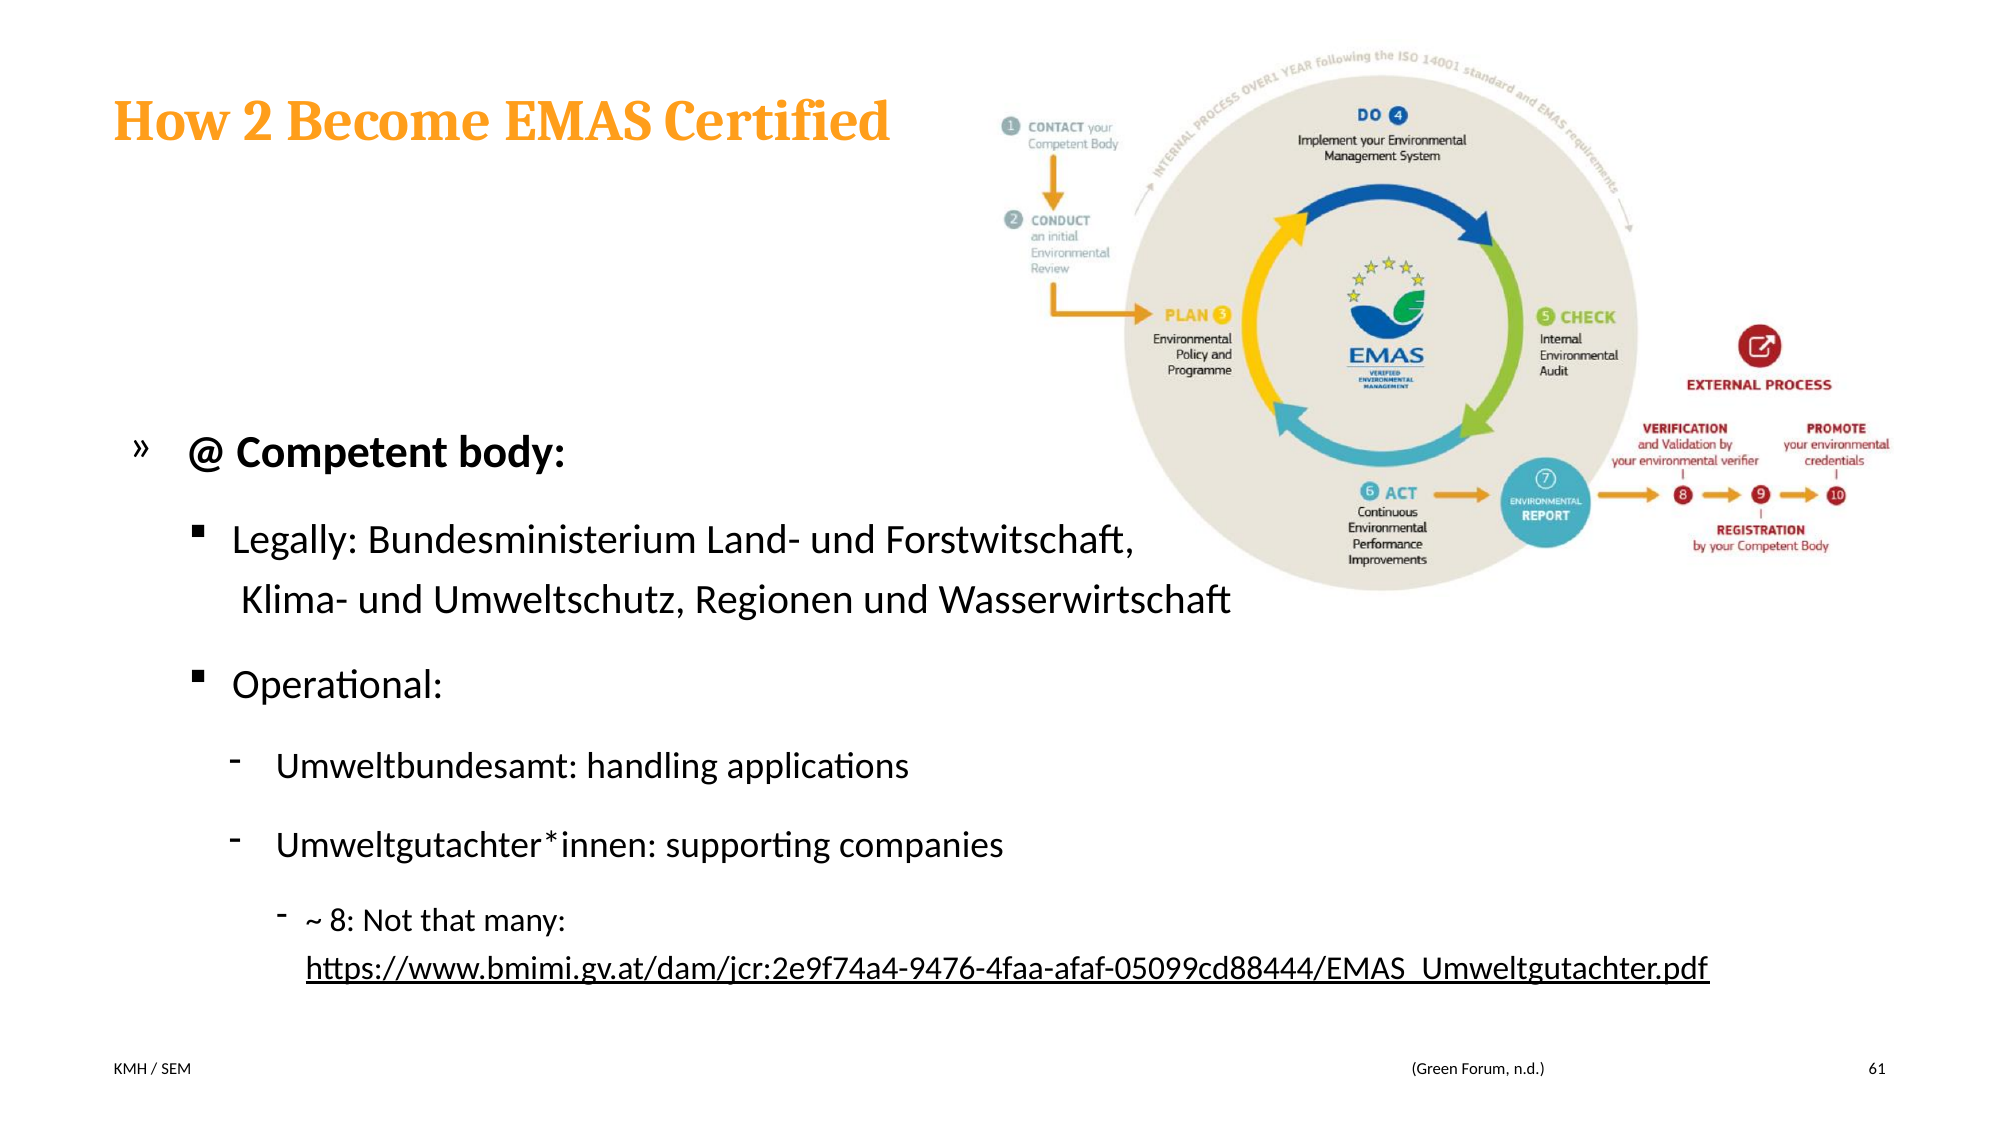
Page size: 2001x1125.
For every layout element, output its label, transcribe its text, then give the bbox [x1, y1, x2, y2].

title How 2 Become EMAS Certified [114, 90, 918, 220]
list @ Competent body: Legally: Bundesministerium Land- und Forstwitschaft, Klima- und Umweltschutz, Regionen und Wasserwirtschaft Operational: Umweltbundesamt: handling applications Umweltgutachter*innen: supporting companies ~ 8: Not that many: https://www.bmimi.gv.at/dam/jcr:2e9f74a4-9476-4faa-afaf-05099cd88444/EMAS_Umweltgutachter.pdf [114, 326, 1886, 1071]
slide_number (Green Forum, n.d.) [1177, 1071, 1780, 1080]
picture [984, 39, 1894, 598]
slide_number 61 [1803, 1071, 1886, 1080]
footer KMH / SEM [114, 1071, 953, 1080]
